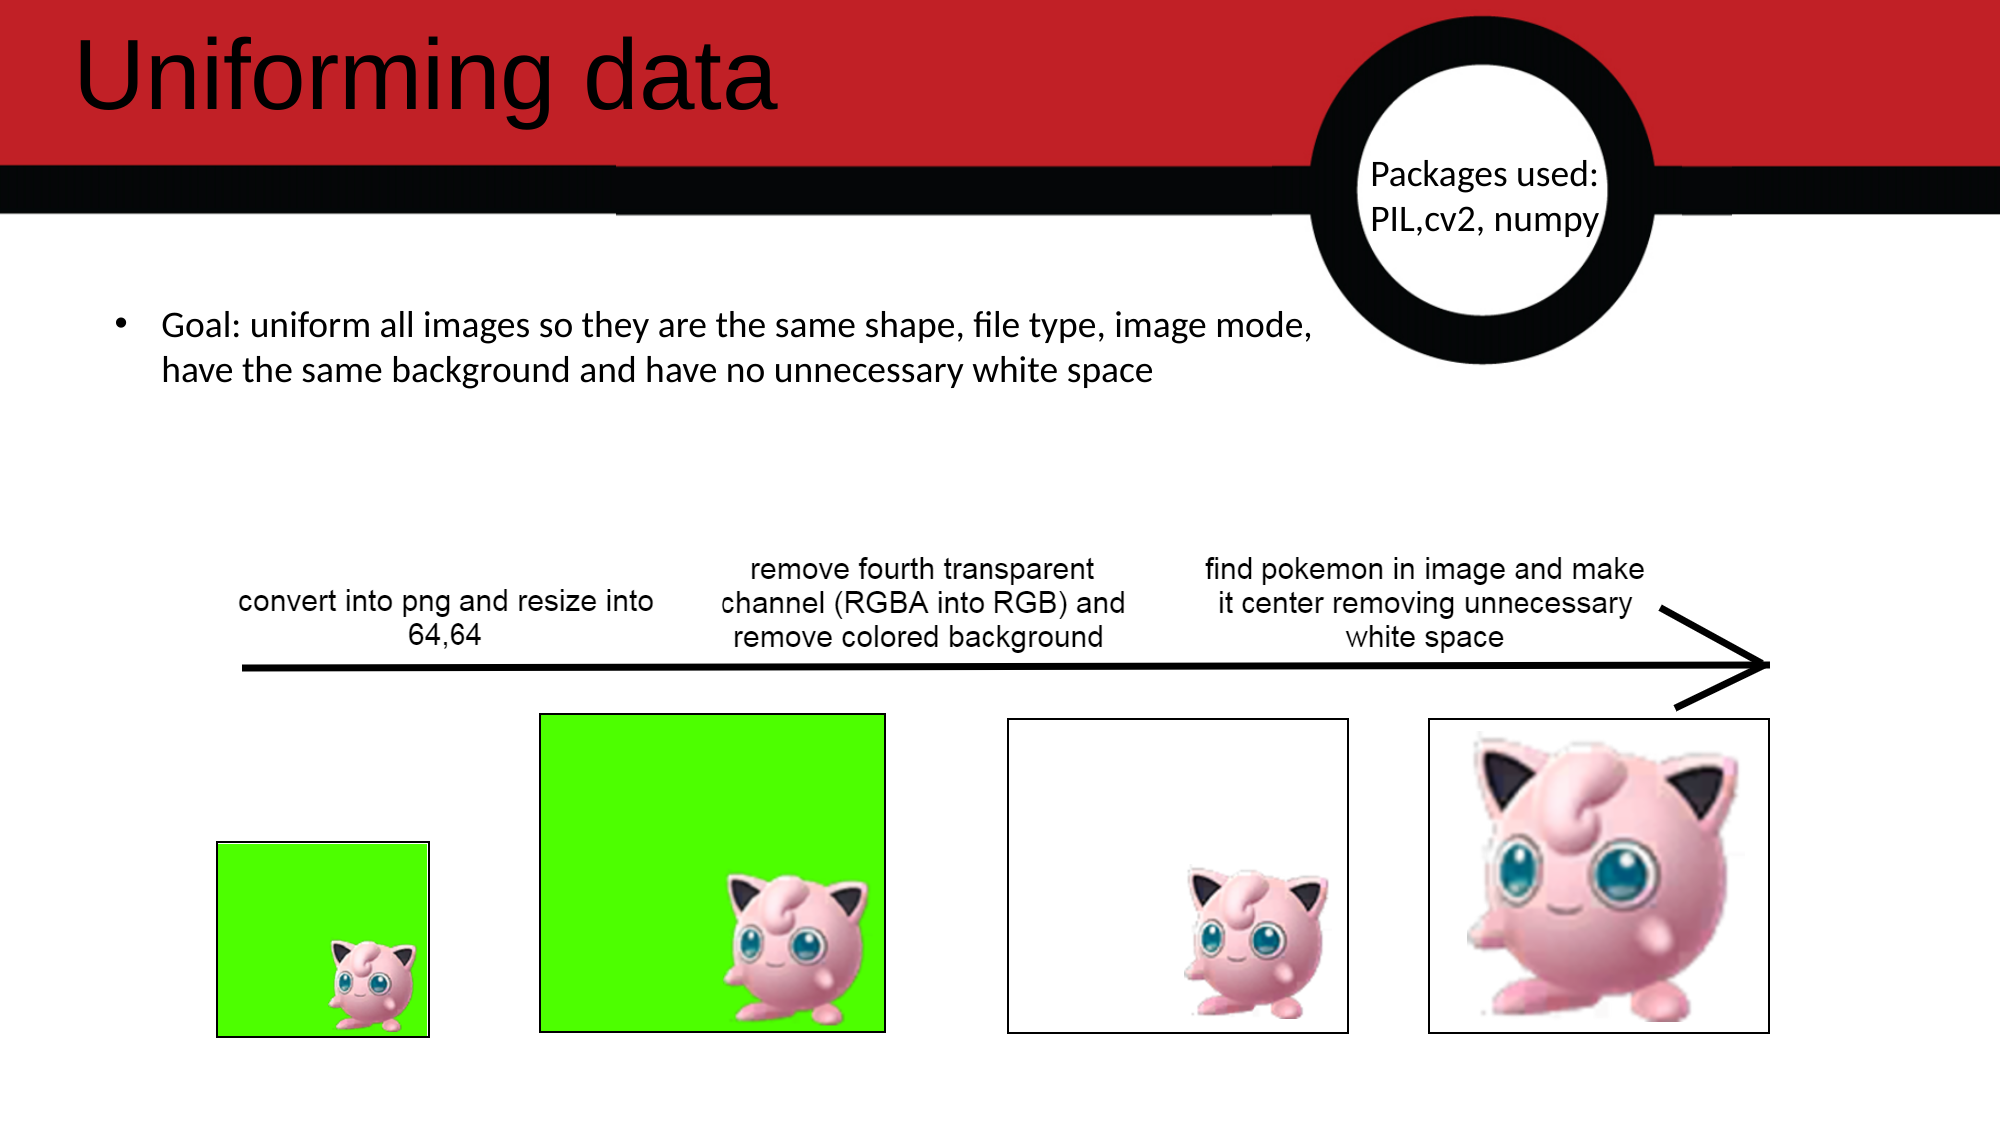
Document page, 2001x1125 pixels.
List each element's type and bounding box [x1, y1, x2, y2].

picture [1272, 5, 1682, 374]
text_box [0, 0, 2000, 734]
picture [194, 533, 1784, 1058]
